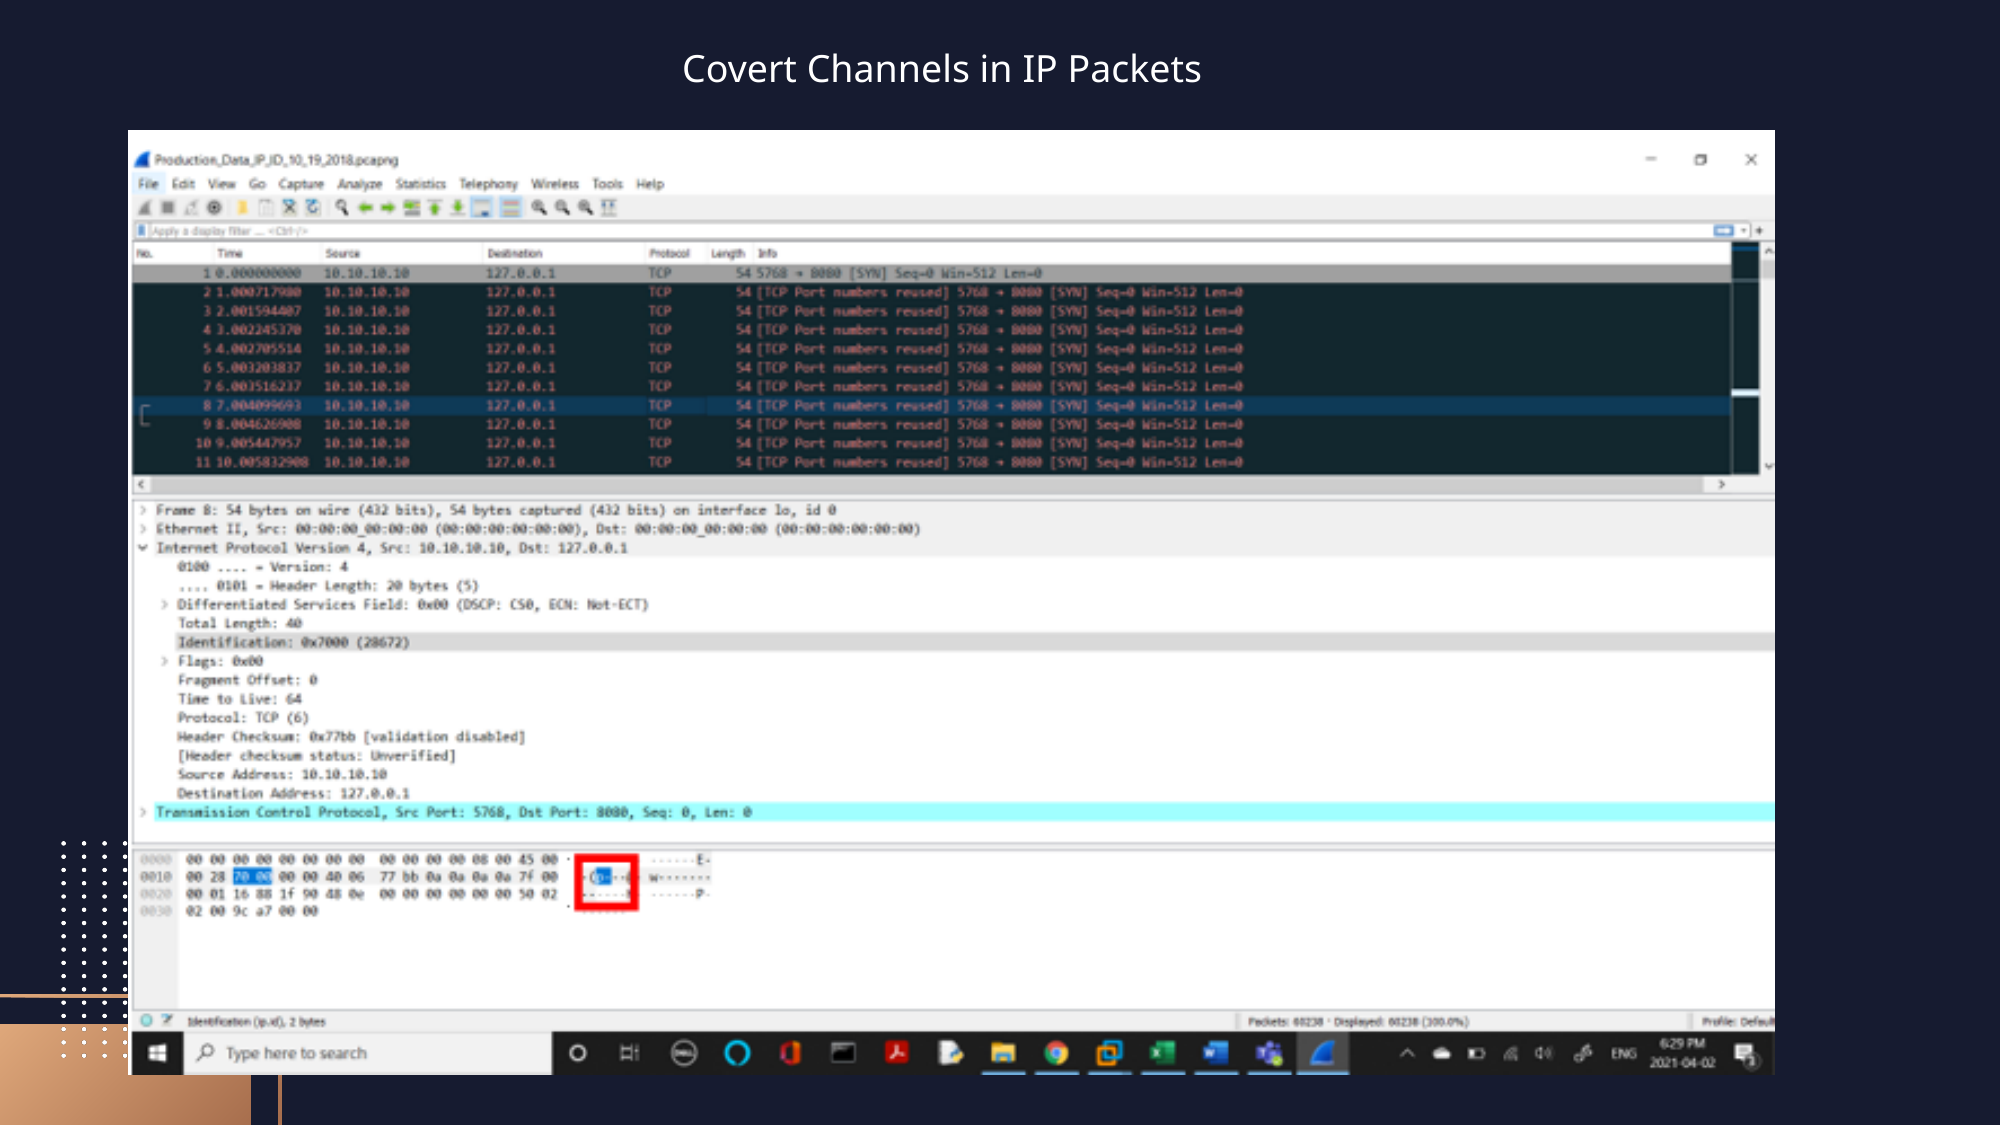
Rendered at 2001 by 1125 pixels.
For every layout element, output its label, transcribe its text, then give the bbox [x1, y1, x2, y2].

picture [61, 130, 1775, 1075]
text_box Covert Channels in IP Packets [667, 37, 1275, 98]
